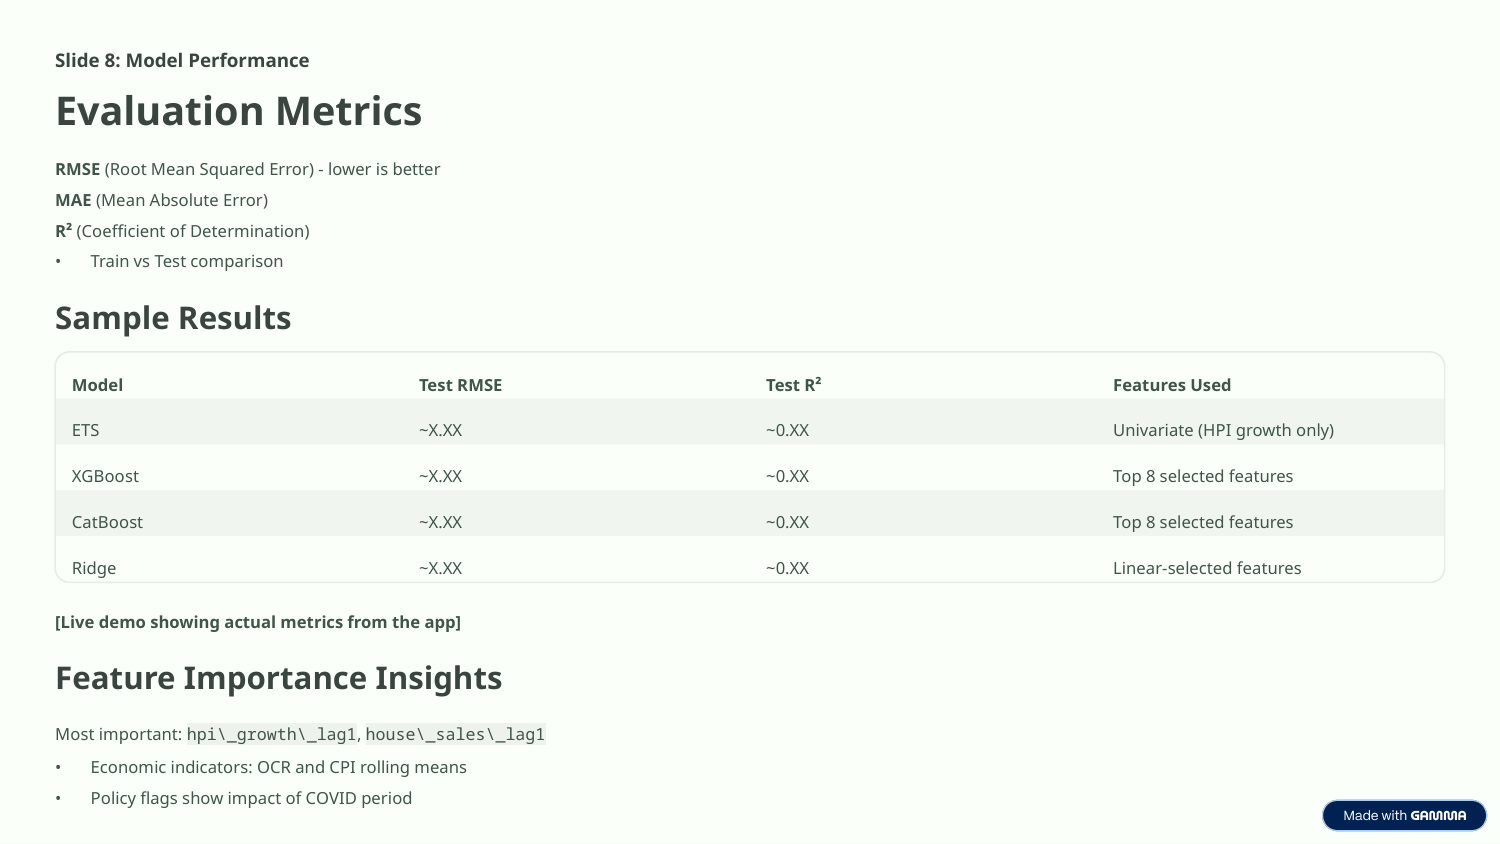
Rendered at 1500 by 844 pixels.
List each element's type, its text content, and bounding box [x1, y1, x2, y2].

text_box ~0.XX [766, 500, 1081, 526]
text_box Sample Results [55, 288, 372, 329]
picture [1316, 794, 1493, 837]
text_box Test RMSE [419, 362, 734, 389]
text_box Evaluation Metrics [55, 74, 451, 124]
text_box Model [71, 362, 387, 389]
text_box [56, 352, 1444, 398]
text_box Policy flags show impact of COVID period [55, 776, 1445, 802]
text_box Linear-selected features [1113, 546, 1429, 572]
text_box ~X.XX [419, 408, 734, 434]
text_box ETS [71, 408, 387, 434]
text_box ~X.XX [419, 500, 734, 526]
text_box Most important: hpi\_growth\_lag1, house\_sales\_lag1 [55, 712, 1445, 740]
text_box [Live demo showing actual metrics from the app] [55, 600, 1445, 626]
text_box Features Used [1113, 362, 1429, 389]
text_box [56, 444, 1444, 490]
text_box R² (Coefficient of Determination) [55, 208, 1445, 235]
text_box Economic indicators: OCR and CPI rolling means [55, 745, 1445, 771]
text_box RMSE (Root Mean Squared Error) - lower is better [55, 147, 1445, 173]
text_box ~X.XX [419, 546, 734, 572]
text_box CatBoost [71, 500, 387, 526]
text_box ~0.XX [766, 546, 1081, 572]
text_box Ridge [71, 546, 387, 572]
text_box [56, 398, 1444, 444]
text_box ~0.XX [766, 408, 1081, 434]
text_box Top 8 selected features [1113, 454, 1429, 480]
text_box Top 8 selected features [1113, 500, 1429, 526]
text_box MAE (Mean Absolute Error) [55, 178, 1445, 204]
text_box Univariate (HPI growth only) [1113, 408, 1429, 434]
text_box Feature Importance Insights [55, 649, 515, 689]
text_box Train vs Test comparison [55, 239, 1445, 265]
text_box XGBoost [71, 454, 387, 480]
text_box ~0.XX [766, 454, 1081, 480]
text_box [56, 490, 1444, 535]
text_box Test R² [766, 362, 1081, 389]
text_box [56, 535, 1444, 582]
text_box ~X.XX [419, 454, 734, 480]
text_box Slide 8: Model Performance [55, 43, 332, 68]
